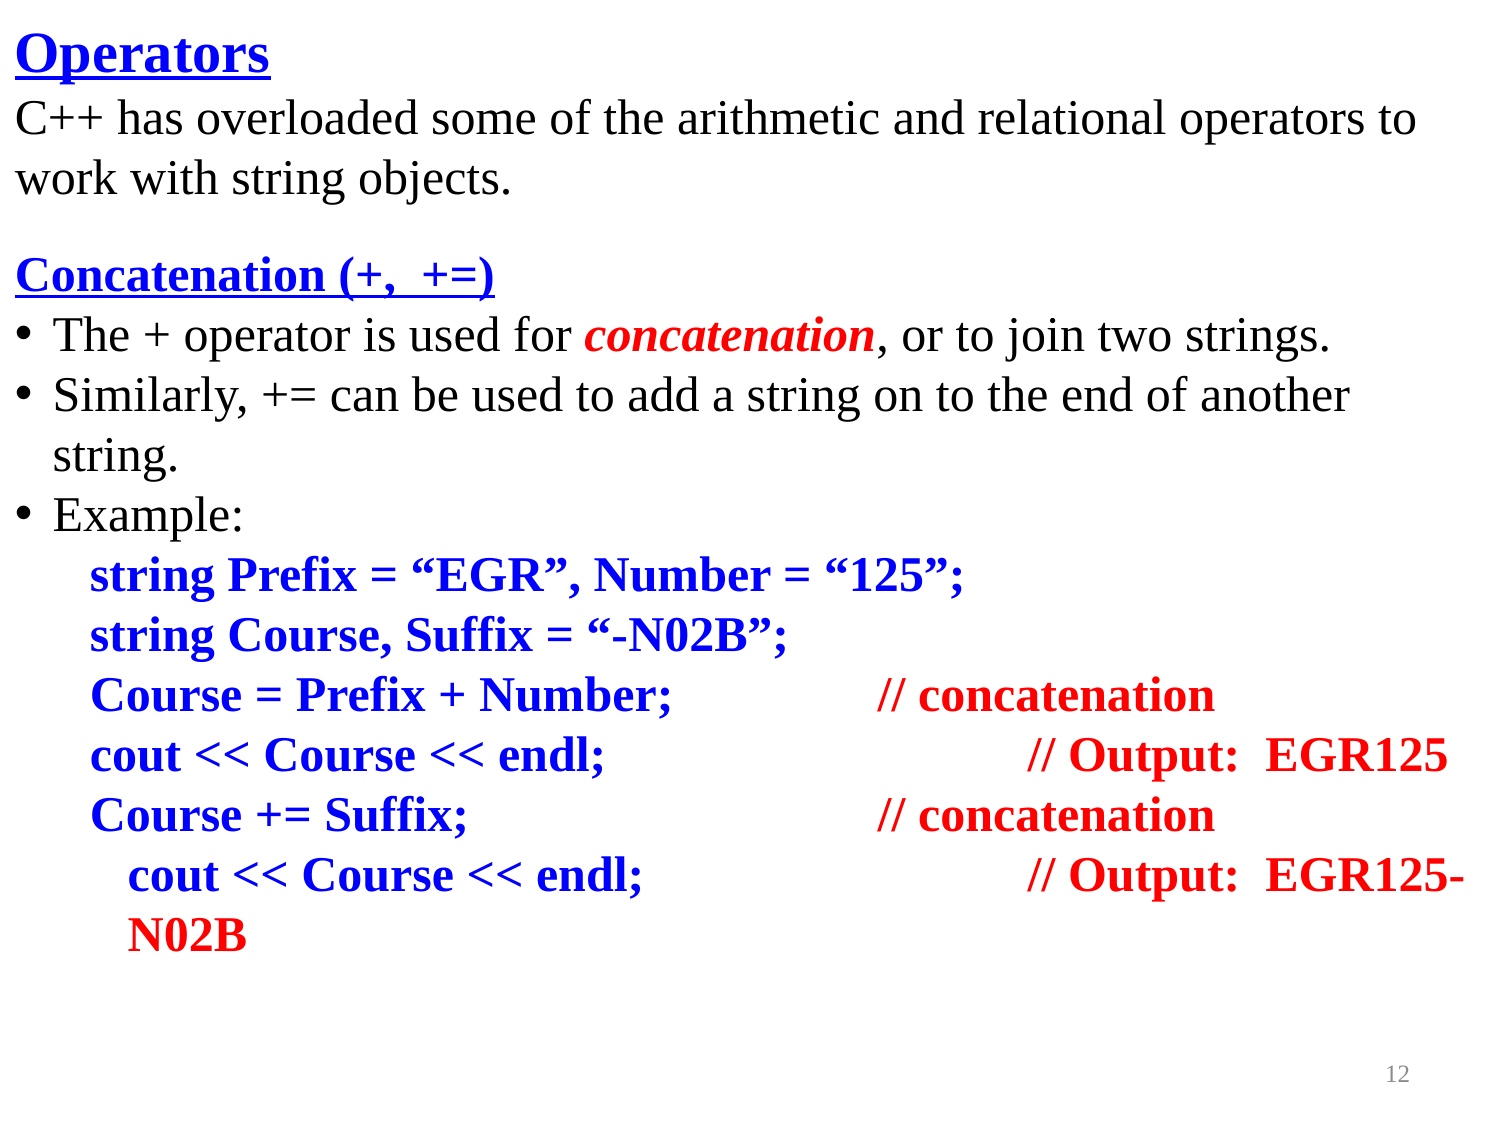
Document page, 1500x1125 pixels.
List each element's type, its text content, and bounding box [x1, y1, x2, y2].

slide_number 12 [1074, 1042, 1425, 1103]
text_box Operators C++ has overloaded some of the arithmetic and relational operators to work with string objects. [0, 7, 1500, 212]
text_box Concatenation (+, +=) The + operator is used for concatenation, or to join two strings. Similarly, += can be used to add a string on to the end of another string. Example: string Prefix = “EGR”, Number = “125”; string Course, Suffix = “-N02B”; Course = Prefix + Number; // concatenation cout << Course << endl; // Output: EGR125 Course += Suffix; // concatenation cout << Course << endl; // Output: EGR125-N02B [0, 234, 1500, 970]
